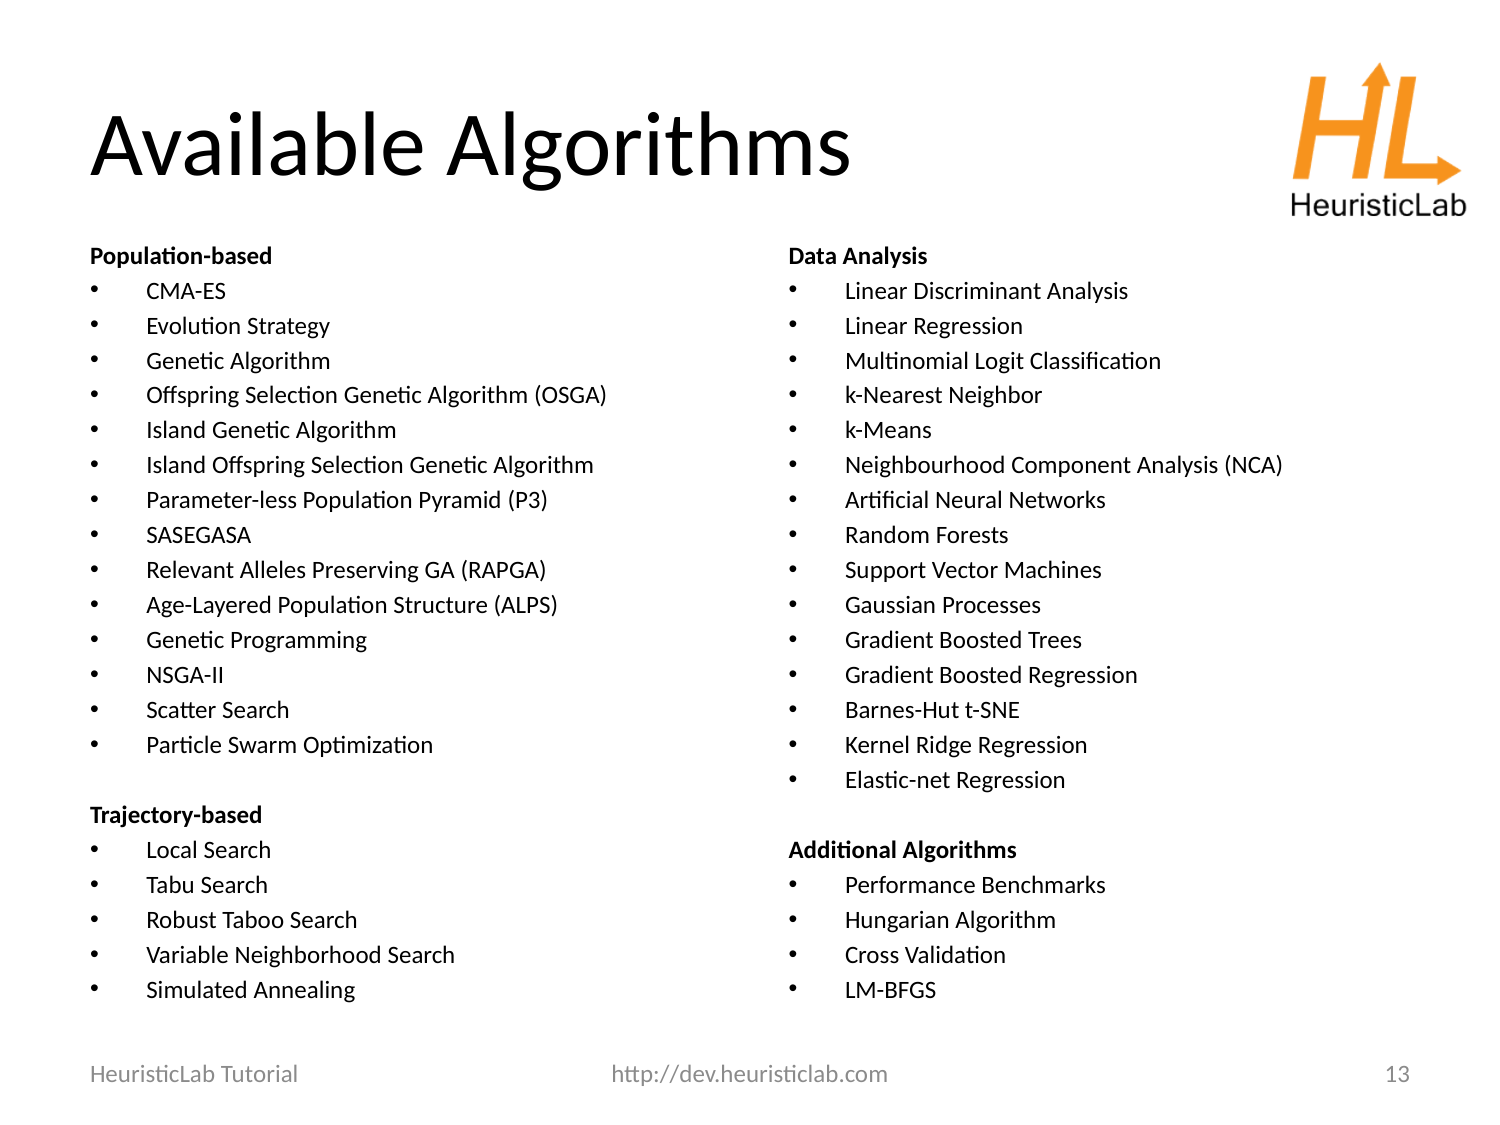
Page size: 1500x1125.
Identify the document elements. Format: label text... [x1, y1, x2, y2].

footer http://dev.heuristiclab.com [512, 1042, 988, 1103]
slide_number 13 [1074, 1042, 1425, 1103]
list Population-based CMA-ES Evolution Strategy Genetic Algorithm Offspring Selection Genetic Algorithm (OSGA) Island Genetic Algorithm Island Offspring Selection Genetic Algorithm Parameter-less Population Pyramid (P3) SASEGASA Relevant Alleles Preserving GA (RAPGA) Age-Layered Population Structure (ALPS) Genetic Programming NSGA-II Scatter Search Particle Swarm Optimization Trajectory-based Local Search Tabu Search Robust Taboo Search Variable Neighborhood Search Simulated Annealing [75, 231, 738, 1000]
picture [1281, 27, 1474, 244]
list Data Analysis Linear Discriminant Analysis Linear Regression Multinomial Logit Classification k-Nearest Neighbor k-Means Neighbourhood Component Analysis (NCA) Artificial Neural Networks Random Forests Support Vector Machines Gaussian Processes Gradient Boosted Trees Gradient Boosted Regression Barnes-Hut t-SNE Kernel Ridge Regression Elastic-net Regression Additional Algorithms Performance Benchmarks Hungarian Algorithm Cross Validation LM-BFGS [773, 231, 1437, 1000]
slide_number HeuristicLab Tutorial [75, 1042, 425, 1103]
title Available Algorithms [75, 45, 1282, 233]
